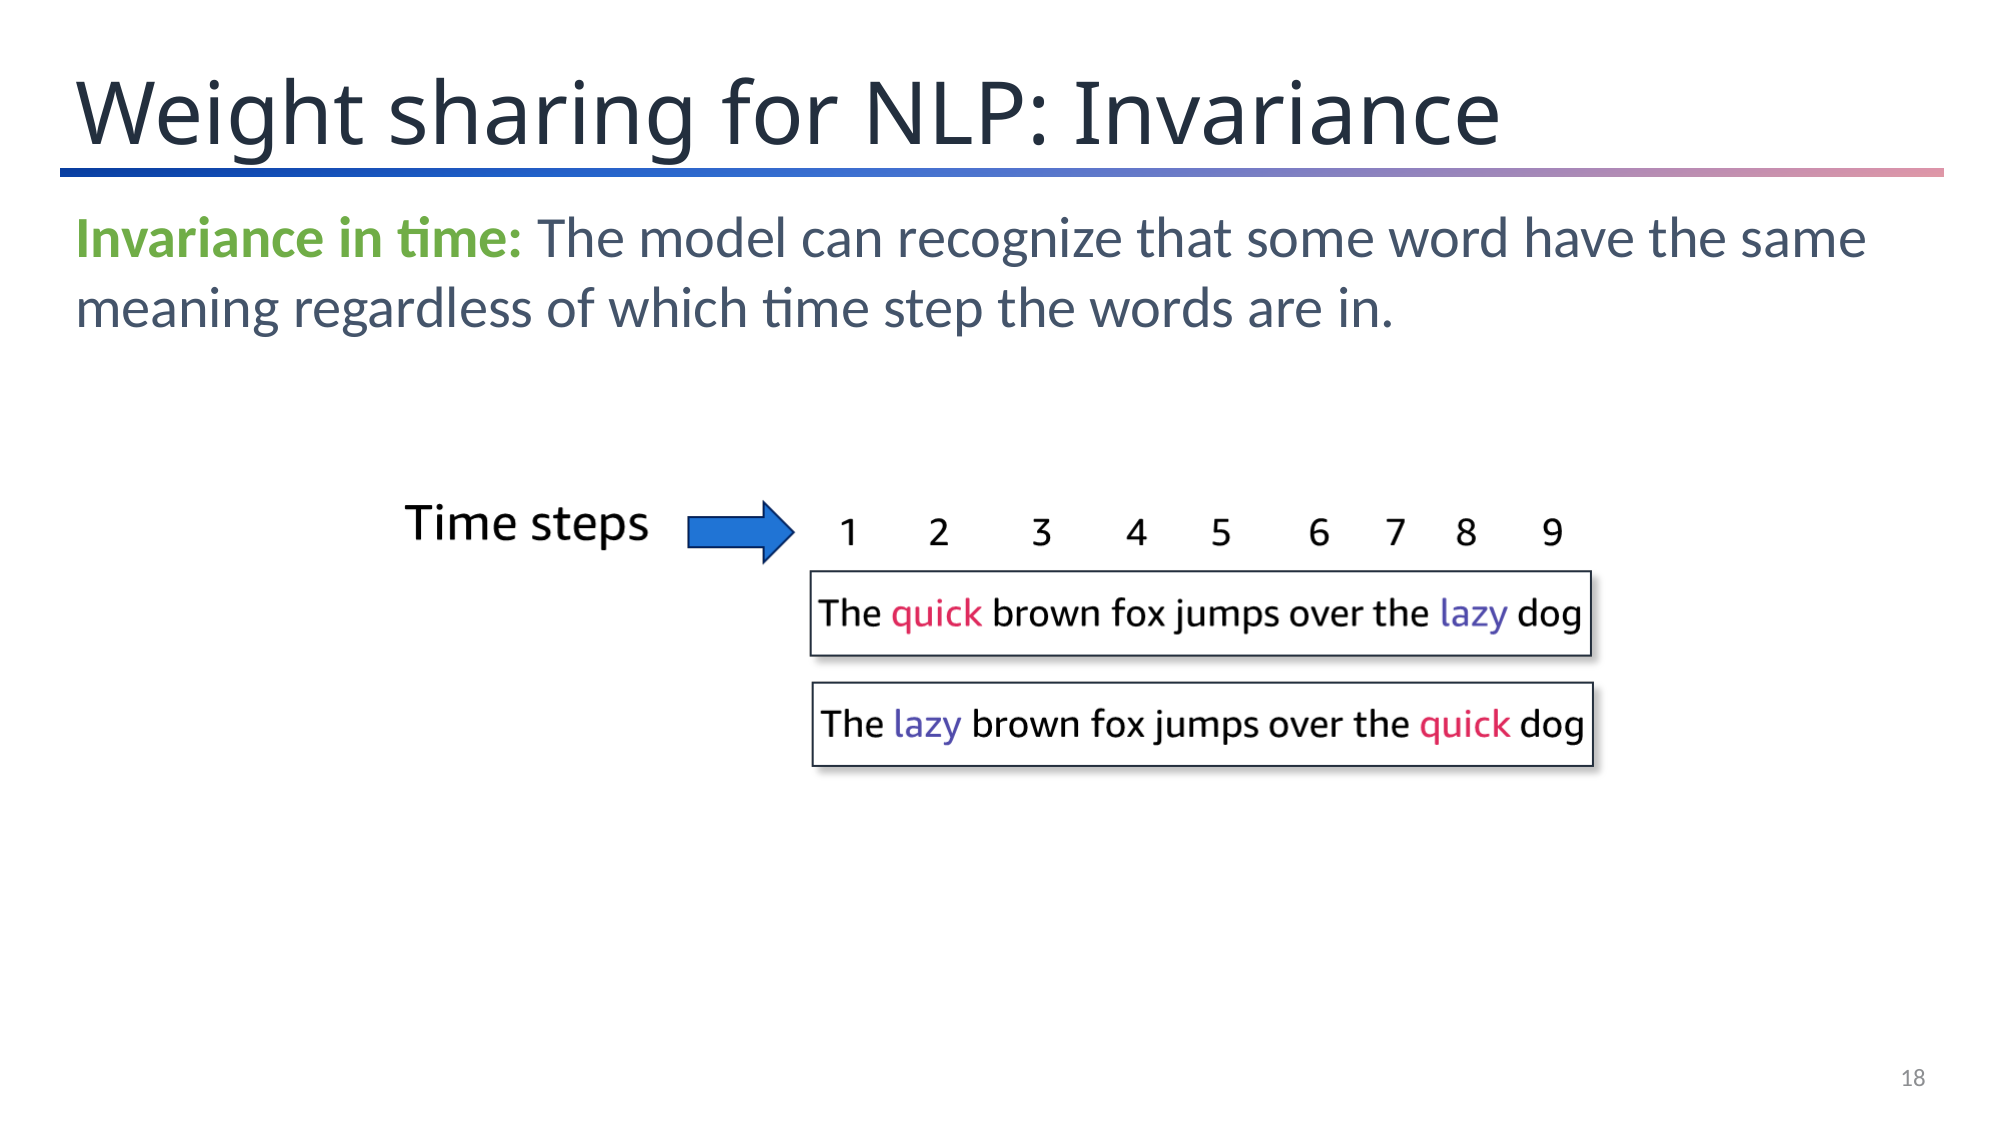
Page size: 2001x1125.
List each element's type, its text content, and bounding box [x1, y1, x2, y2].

picture [60, 168, 1944, 177]
slide_number 18 [1861, 1057, 1941, 1095]
picture [374, 477, 1626, 788]
list Invariance in time: The model can recognize that some word have the same meaning regardless of which time step the words are in. [60, 191, 1941, 1055]
title Weight sharing for NLP: Invariance [60, 49, 1941, 170]
